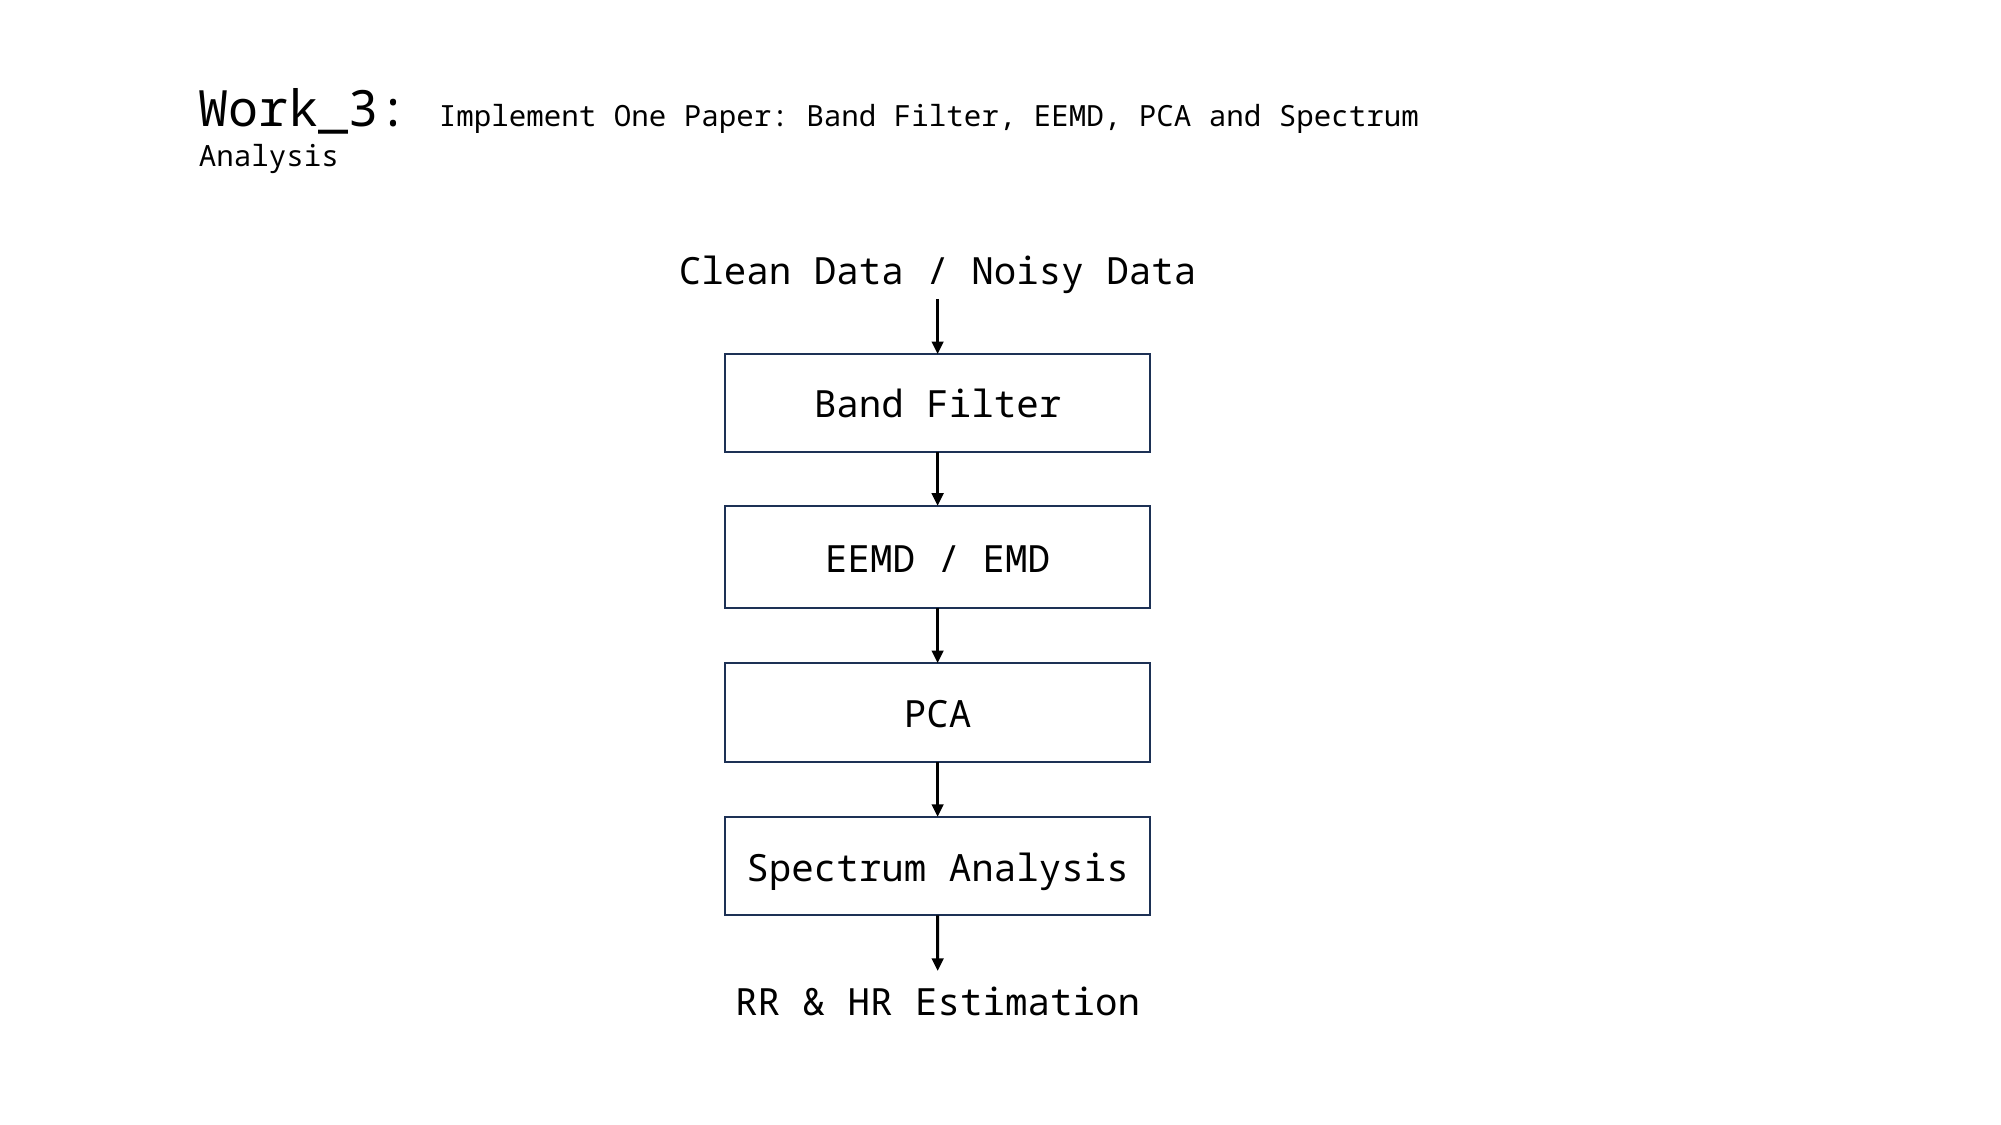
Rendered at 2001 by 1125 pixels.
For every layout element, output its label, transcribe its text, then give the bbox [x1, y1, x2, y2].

text_box Band Filter [724, 353, 1151, 453]
text_box RR & HR Estimation [718, 970, 1157, 1031]
text_box EEMD / EMD [724, 505, 1151, 609]
text_box Spectrum Analysis [724, 816, 1151, 916]
text_box PCA [724, 662, 1151, 763]
text_box Clean Data / Noisy Data [620, 239, 1255, 299]
text_box Work_3: Implement One Paper: Band Filter, EEMD, PCA and Spectrum Analysis [184, 69, 1523, 180]
